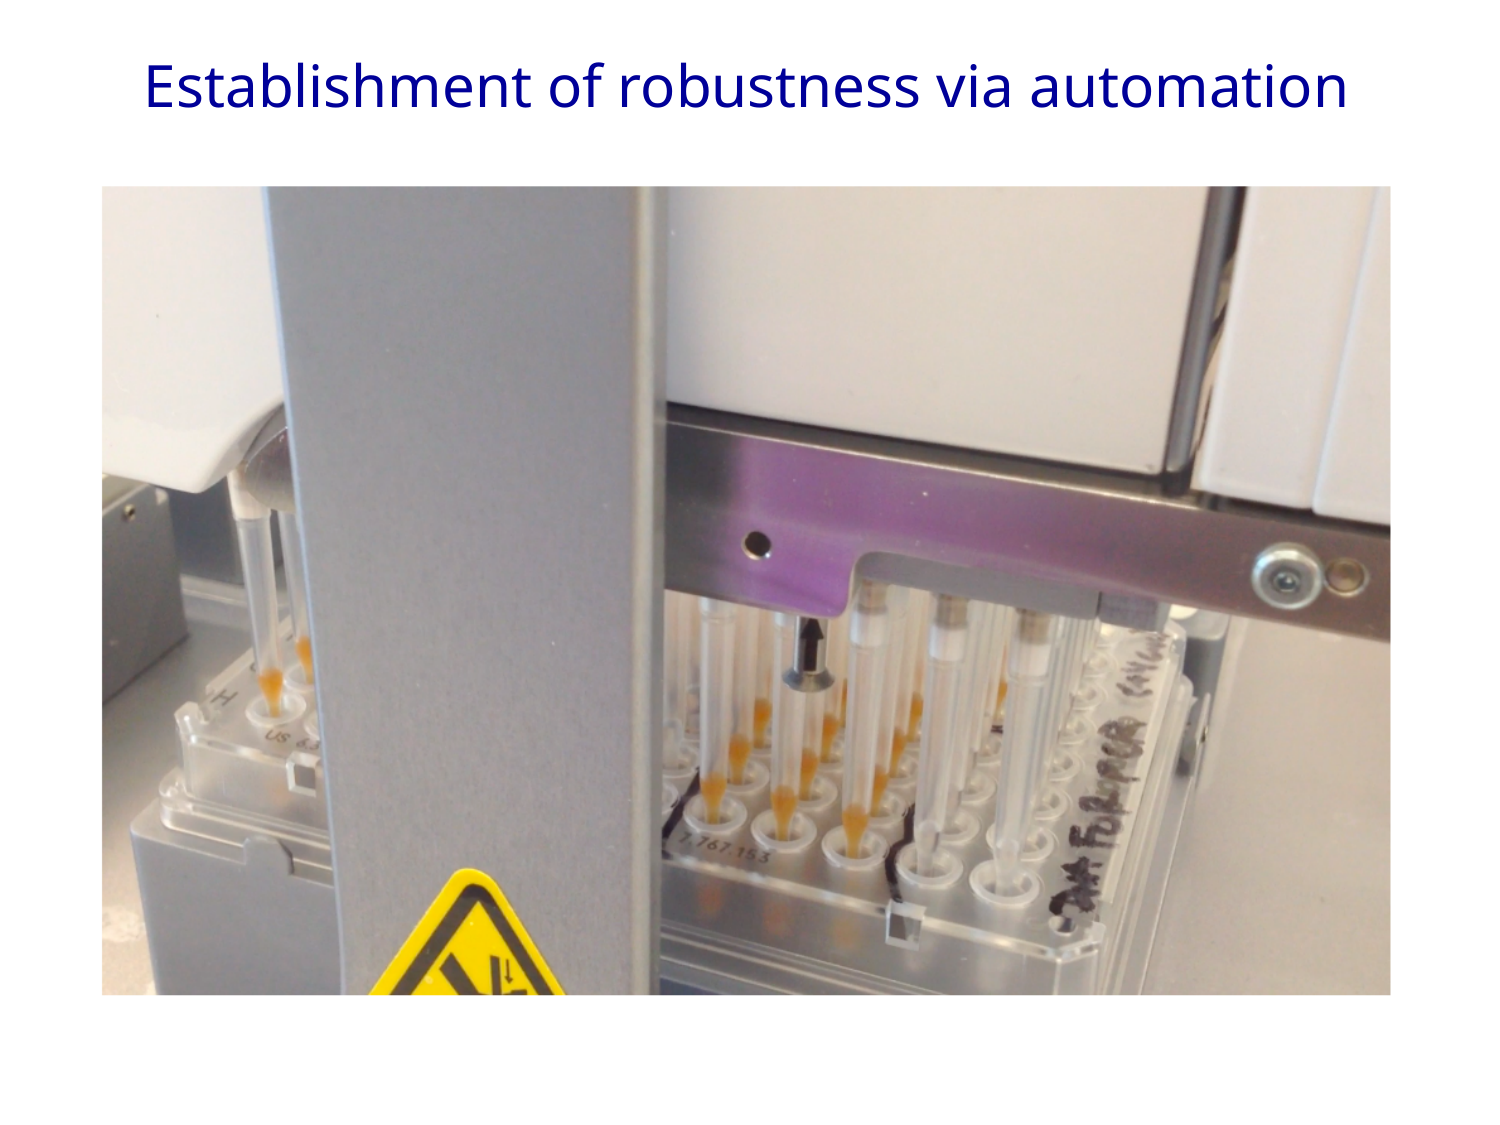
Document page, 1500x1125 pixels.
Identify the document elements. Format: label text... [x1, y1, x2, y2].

text_box Establishment of robustness via automation [0, 41, 1500, 127]
picture [81, 169, 1408, 1013]
